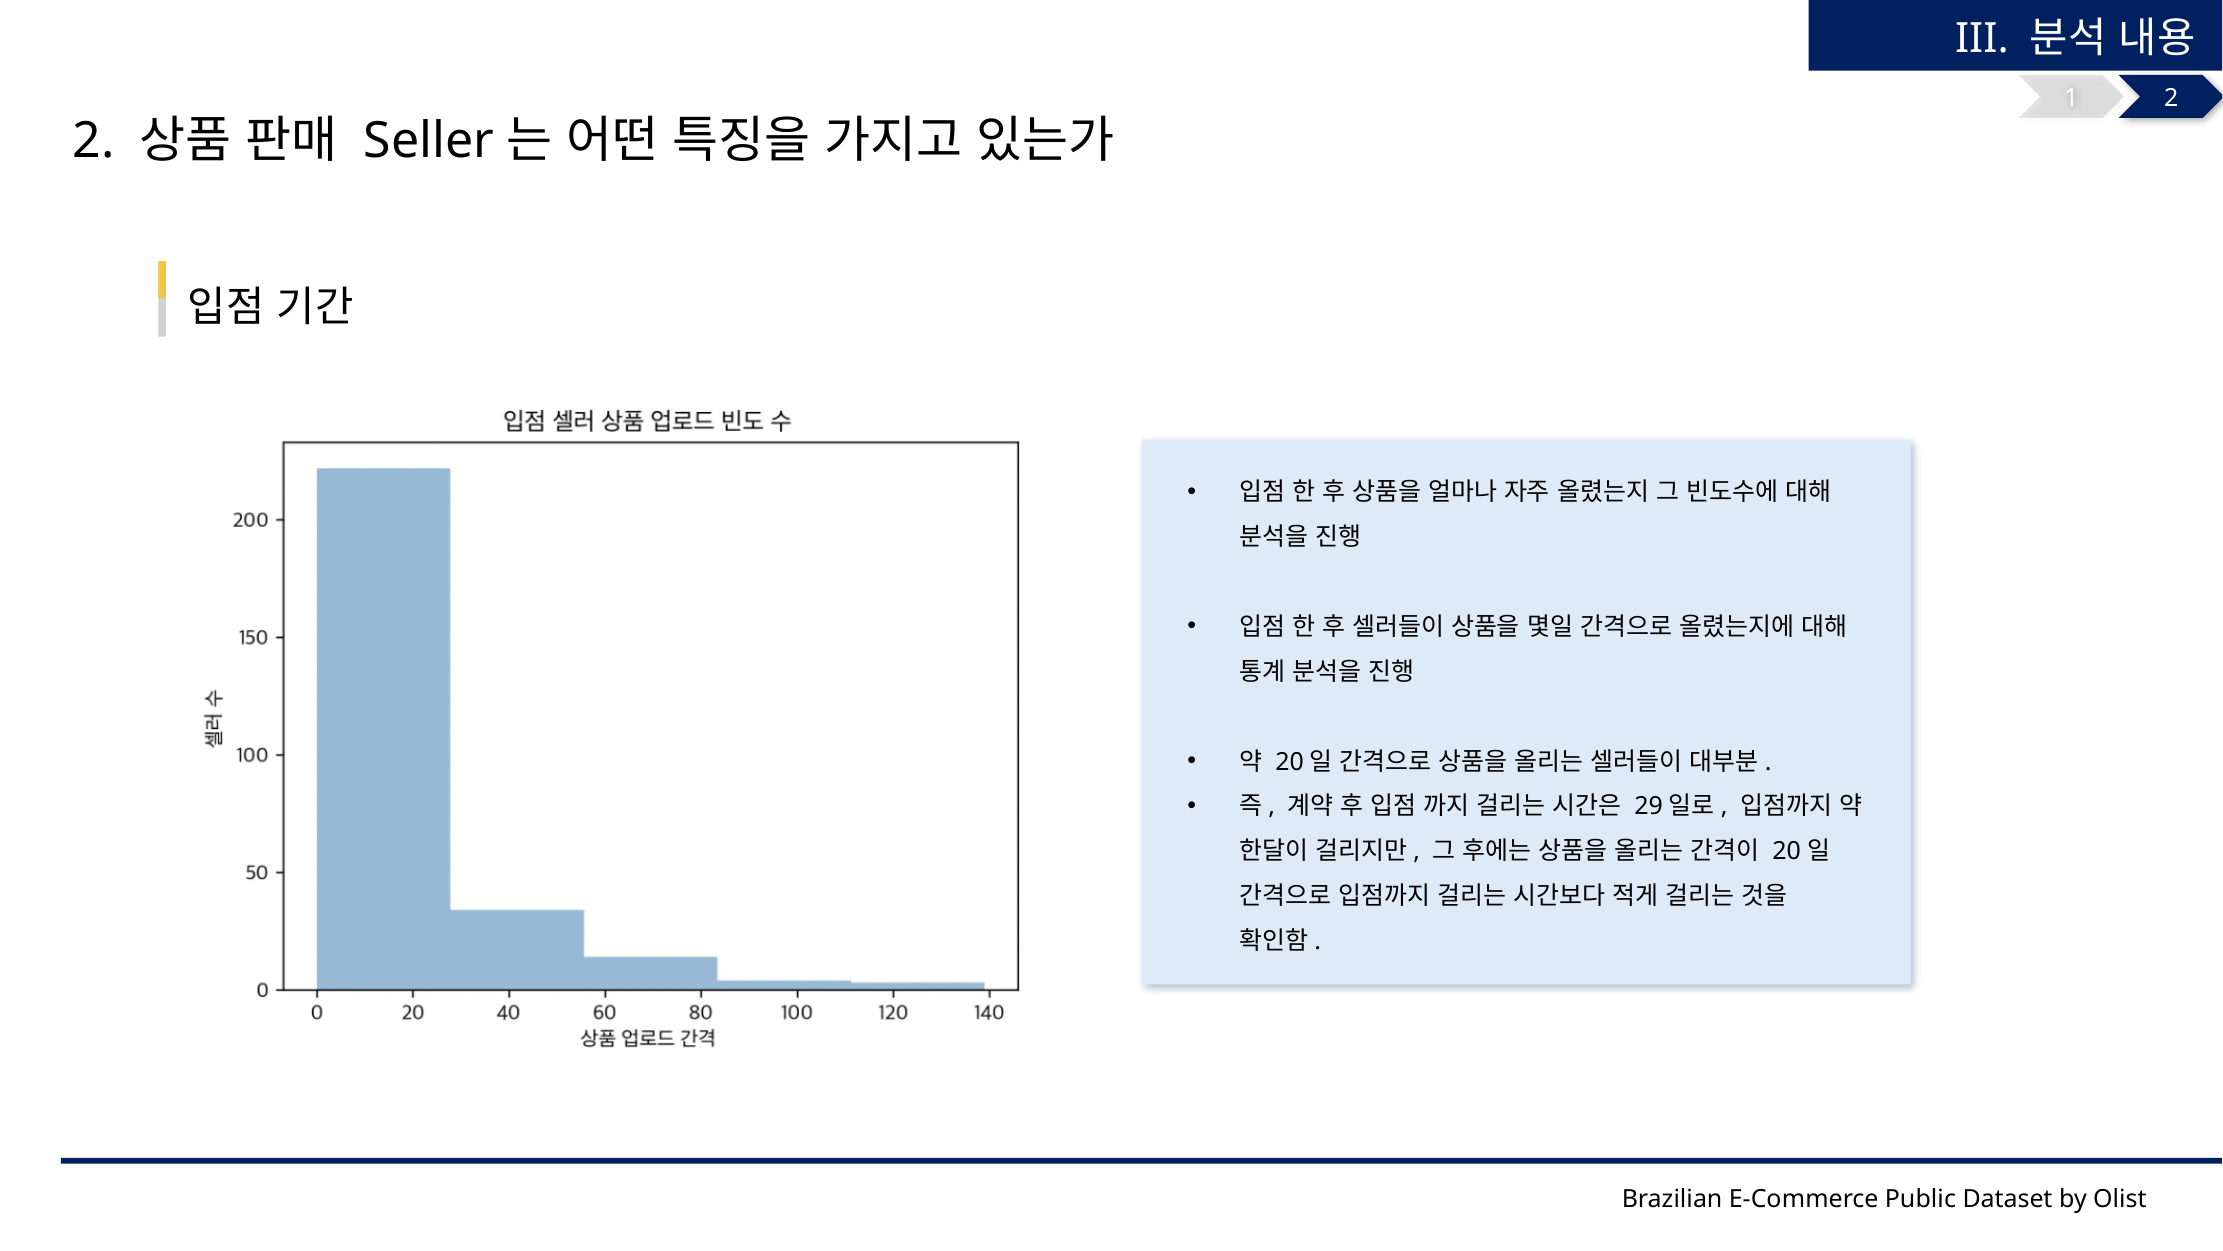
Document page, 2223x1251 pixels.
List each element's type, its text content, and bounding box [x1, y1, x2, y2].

footer Brazilian E-Commerce Public Dataset by Olist [1486, 1162, 2148, 1234]
text_box [1141, 439, 1912, 985]
text_box 입점 기간 [173, 271, 958, 337]
text_box 1 [2016, 73, 2126, 119]
text_box 2. 상품 판매 Seller는 어떤 특징을 가지고 있는가 [58, 99, 1180, 175]
text_box III. 분석 내용 [1808, 0, 2223, 71]
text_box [158, 261, 166, 337]
text_box [60, 1157, 2222, 1164]
picture [193, 388, 1044, 1068]
text_box 2 [2116, 73, 2223, 119]
text_box 입점 한 후 상품을 얼마나 자주 올렸는지 그 빈도수에 대해 분석을 진행 입점 한 후 셀러들이 상품을 몇일 간격으로 올렸는지에 대해 통계 분석을 진행 약 20일 간격으로 상품을 올리는 셀러들이 대부분. 즉, 계약 후 입점 까지 걸리는 시간은 29일로, 입점까지 약 한달이 걸리지만, 그 후에는 상품을 올리는 간격이 20일 간격으로 입점까지 걸리는 시간보다 적게 걸리는 것을 확인함. [1179, 453, 1870, 962]
